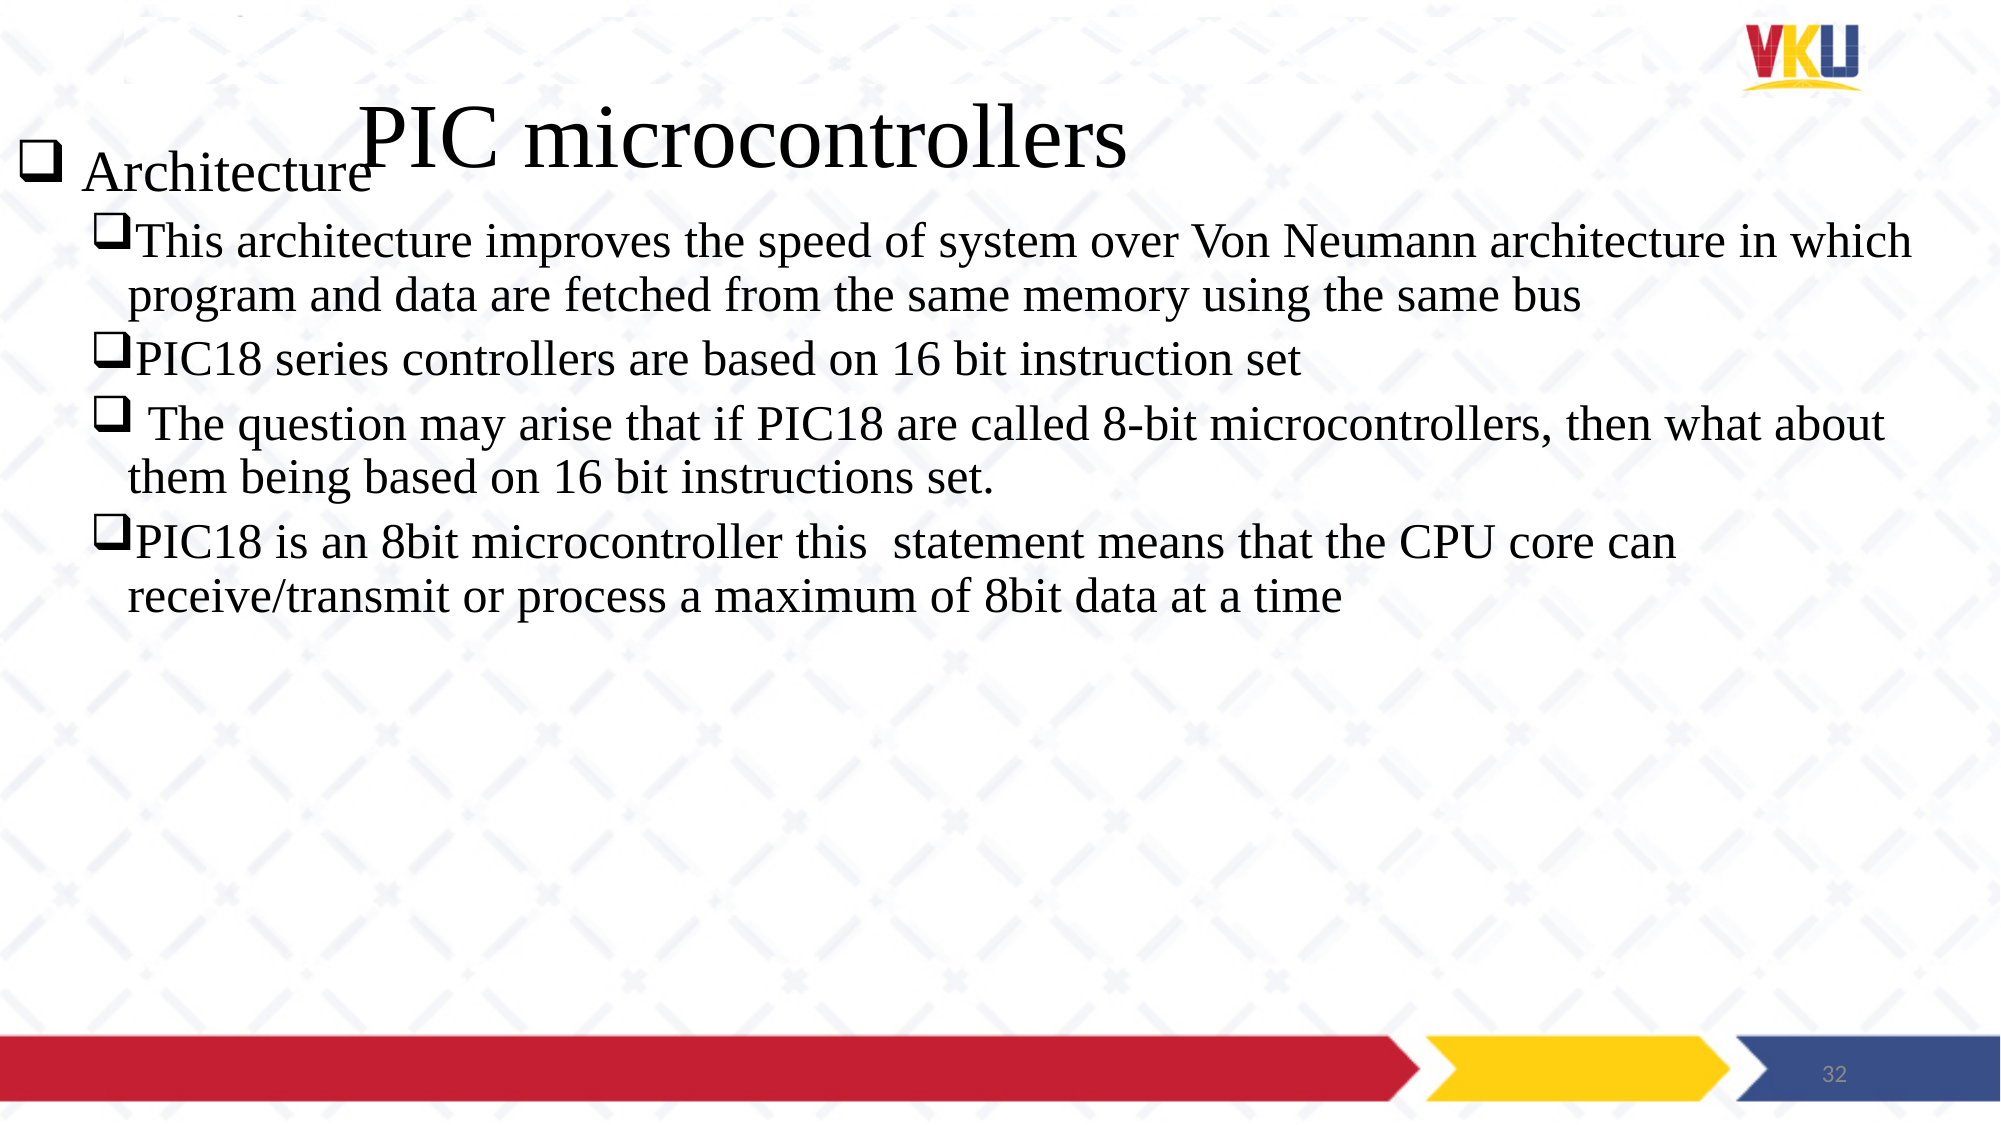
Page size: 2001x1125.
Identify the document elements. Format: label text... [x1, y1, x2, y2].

list Architecture This architecture improves the speed of system over Von Neumann architecture in which program and data are fetched from the same memory using the same bus PIC18 series controllers are based on 16 bit instruction set The question may arise that if PIC18 are called 8-bit microcontrollers, then what about them being based on 16 bit instructions set. PIC18 is an 8bit microcontroller this statement means that the CPU core can receive/transmit or process a maximum of 8bit data at a time [0, 133, 2000, 1031]
slide_number 32 [1412, 1042, 1863, 1103]
title PIC microcontrollers [342, 59, 1871, 133]
picture [0, 0, 2001, 1125]
